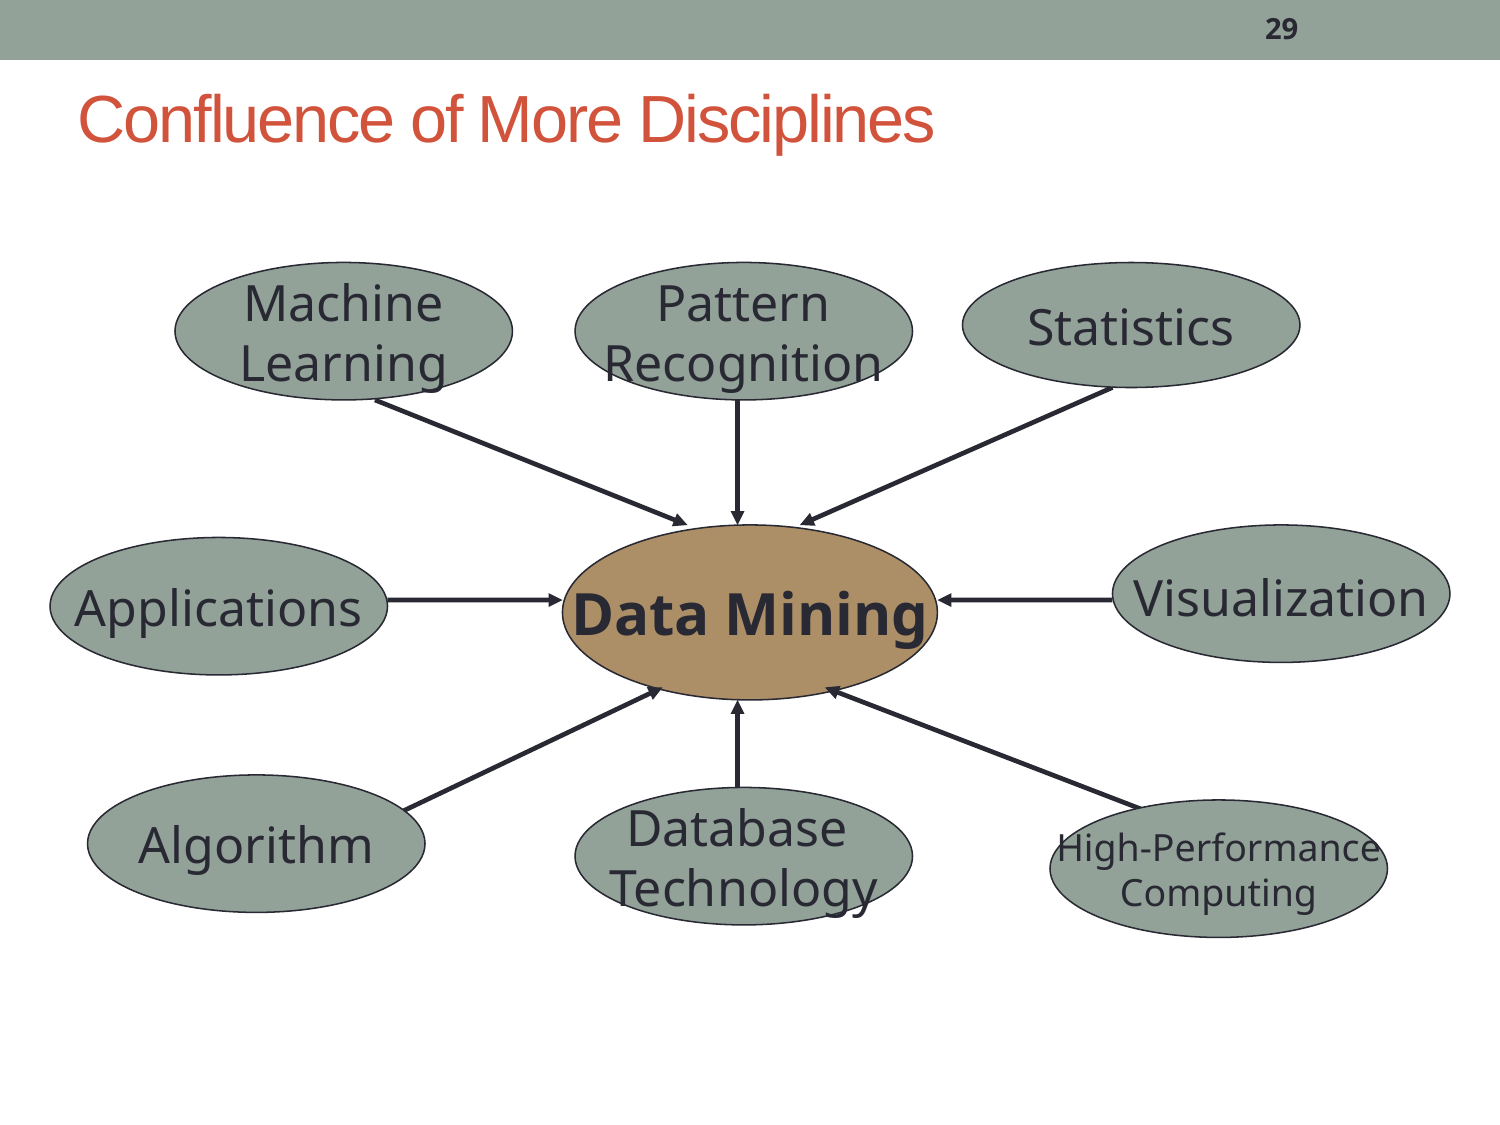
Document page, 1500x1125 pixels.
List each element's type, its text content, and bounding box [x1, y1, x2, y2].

text_box Statistics [962, 262, 1300, 388]
text_box [387, 593, 563, 607]
slide_number 29 [1250, 3, 1425, 50]
text_box Machine Learning [174, 262, 513, 400]
text_box Algorithm [87, 774, 426, 913]
text_box [404, 687, 663, 811]
text_box Data Mining [562, 524, 938, 700]
text_box Visualization [1112, 524, 1450, 663]
text_box [374, 399, 688, 527]
text_box [825, 686, 1139, 808]
text_box [731, 399, 744, 526]
text_box [731, 699, 744, 787]
text_box High-Performance Computing [1050, 799, 1388, 938]
text_box Pattern Recognition [575, 262, 913, 400]
text_box Applications [50, 537, 388, 675]
text_box [799, 388, 1112, 526]
text_box [937, 593, 1113, 607]
title Confluence of More Disciplines [62, 50, 1475, 175]
text_box Database Technology [575, 787, 913, 925]
